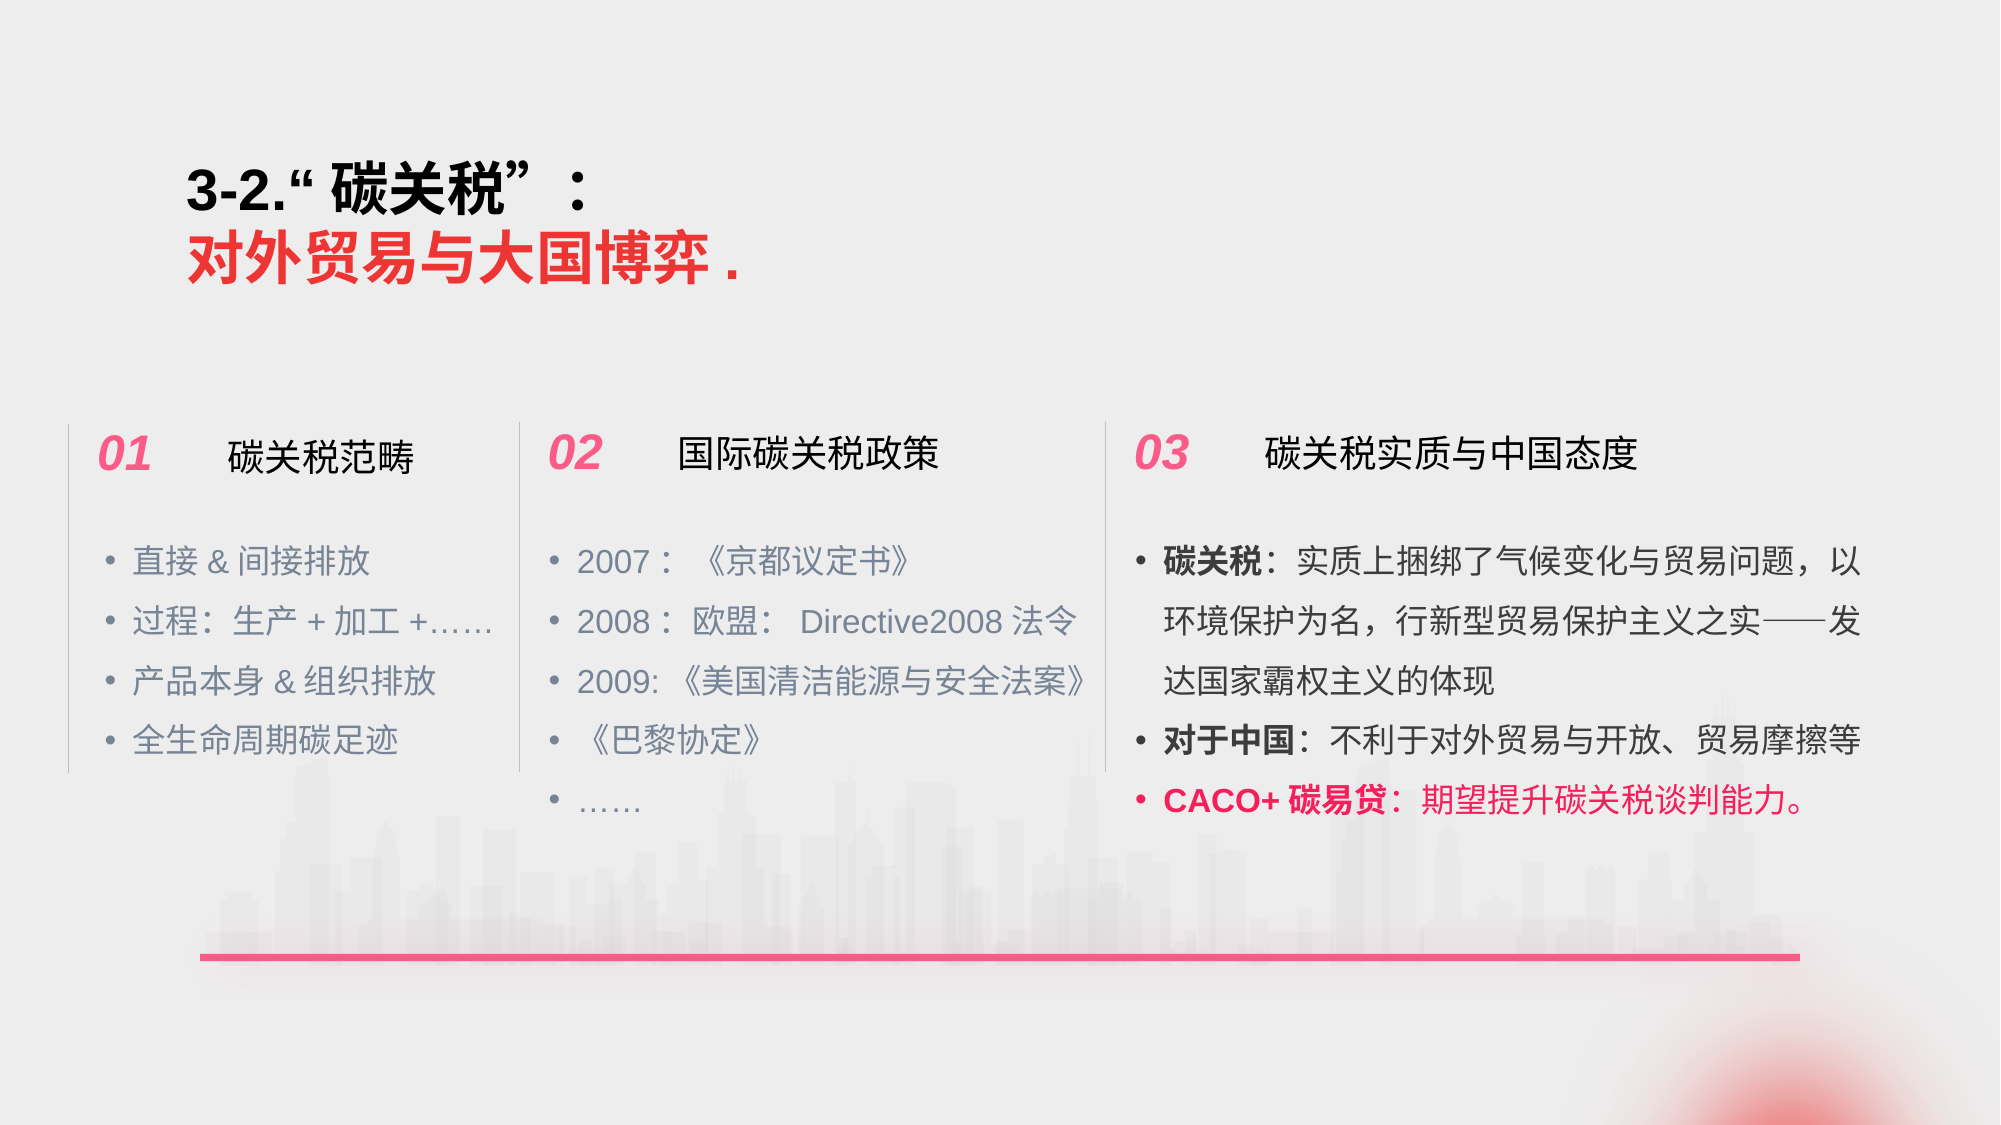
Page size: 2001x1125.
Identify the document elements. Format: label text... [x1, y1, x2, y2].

text_box 3-2.“碳关税”： 对外贸易与大国博弈. [171, 118, 899, 299]
picture [1541, 880, 2000, 1125]
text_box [519, 400, 1105, 862]
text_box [68, 413, 519, 774]
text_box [199, 774, 1800, 966]
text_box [1105, 400, 1902, 862]
